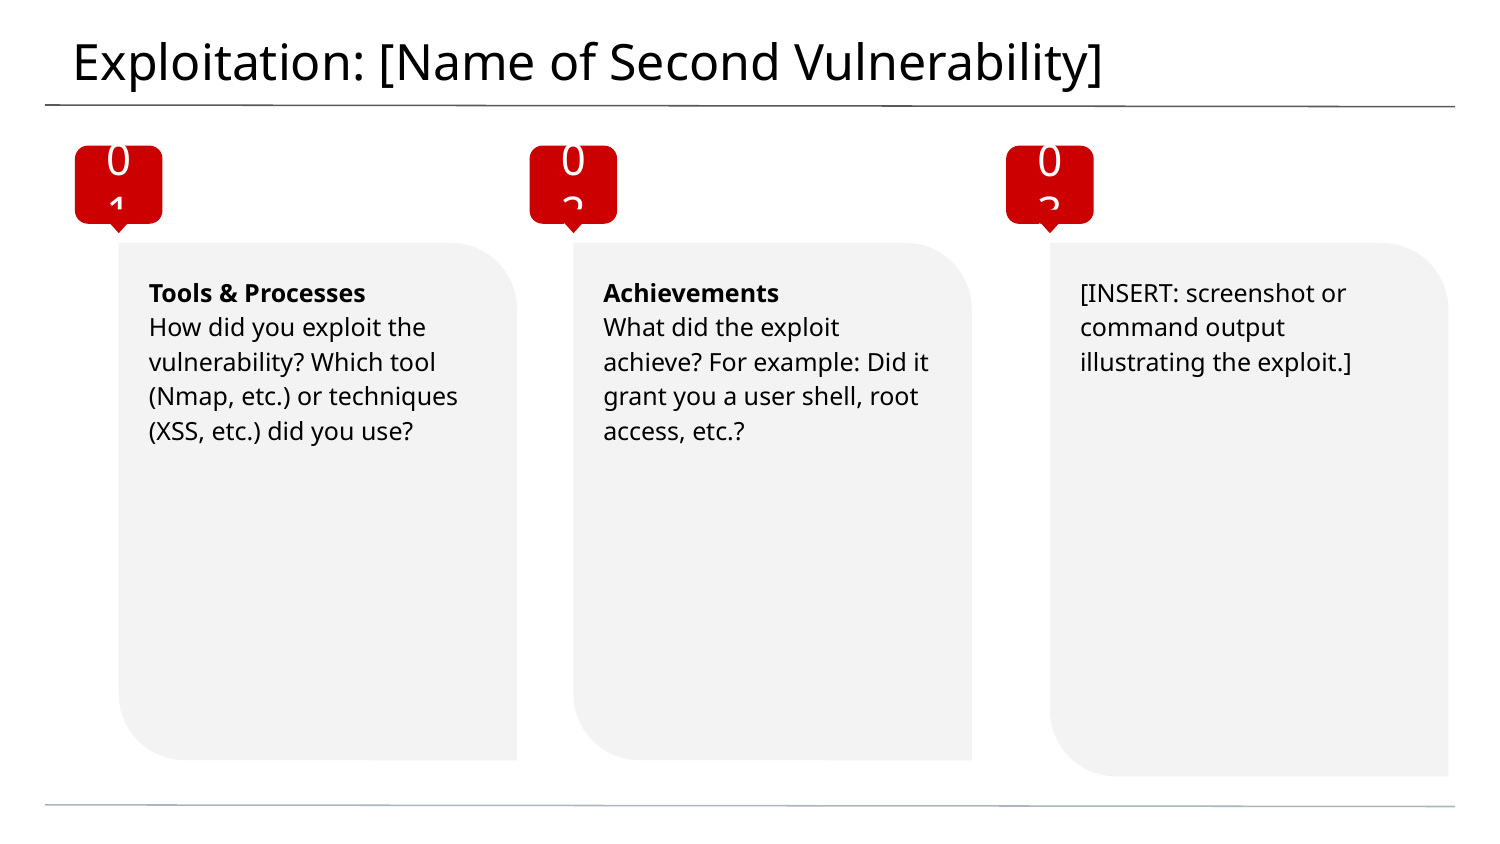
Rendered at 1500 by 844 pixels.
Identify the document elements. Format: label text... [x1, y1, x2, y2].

text_box Achievements What did the exploit achieve? For example: Did it grant you a user shell, root access, etc.? [573, 242, 972, 761]
text_box [508, 275, 518, 761]
text_box [1439, 275, 1449, 777]
text_box Tools & Processes How did you exploit the vulnerability? Which tool (Nmap, etc.) or techniques (XSS, etc.) did you use? [118, 242, 508, 761]
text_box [74, 145, 163, 234]
title Exploitation: [Name of Second Vulnerability] [0, 0, 1500, 88]
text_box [1005, 145, 1094, 234]
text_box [529, 145, 618, 234]
text_box [INSERT: screenshot or command output illustrating the exploit.] [1050, 242, 1439, 777]
